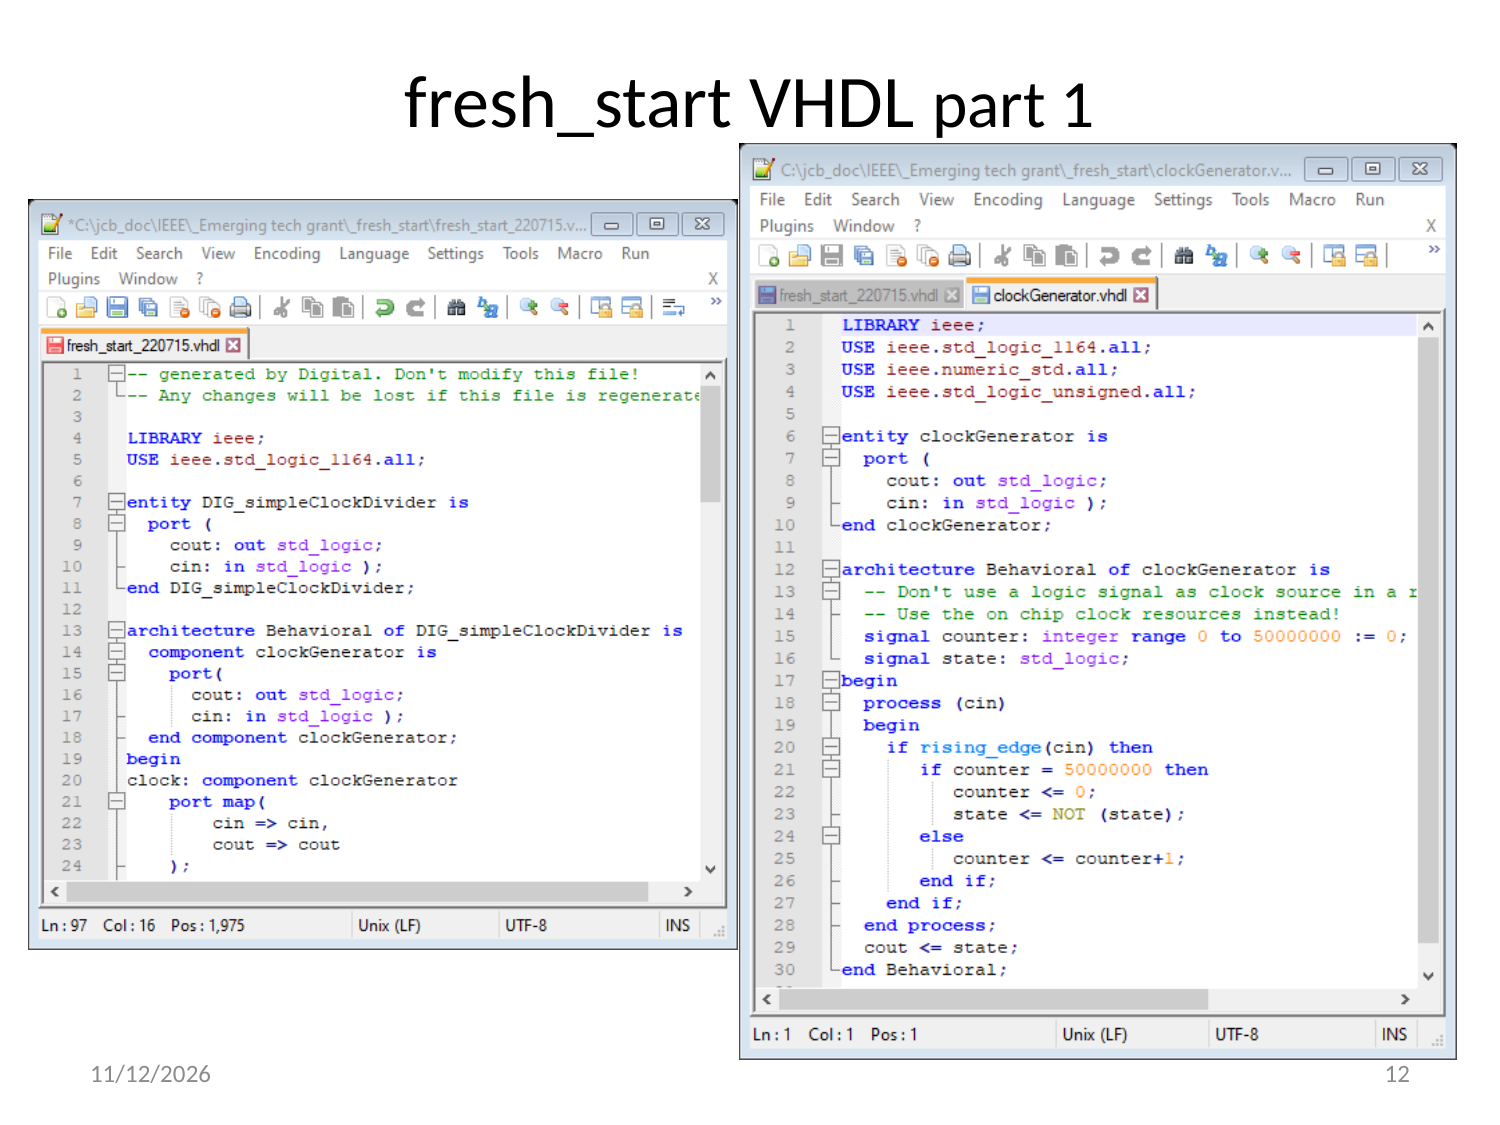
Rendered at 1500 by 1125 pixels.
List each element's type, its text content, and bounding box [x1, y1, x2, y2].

title fresh_start VHDL part 1 [75, 45, 1425, 150]
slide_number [75, 1042, 425, 1103]
slide_number 12 [1074, 1069, 1425, 1103]
picture [739, 143, 1458, 1060]
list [28, 199, 734, 951]
